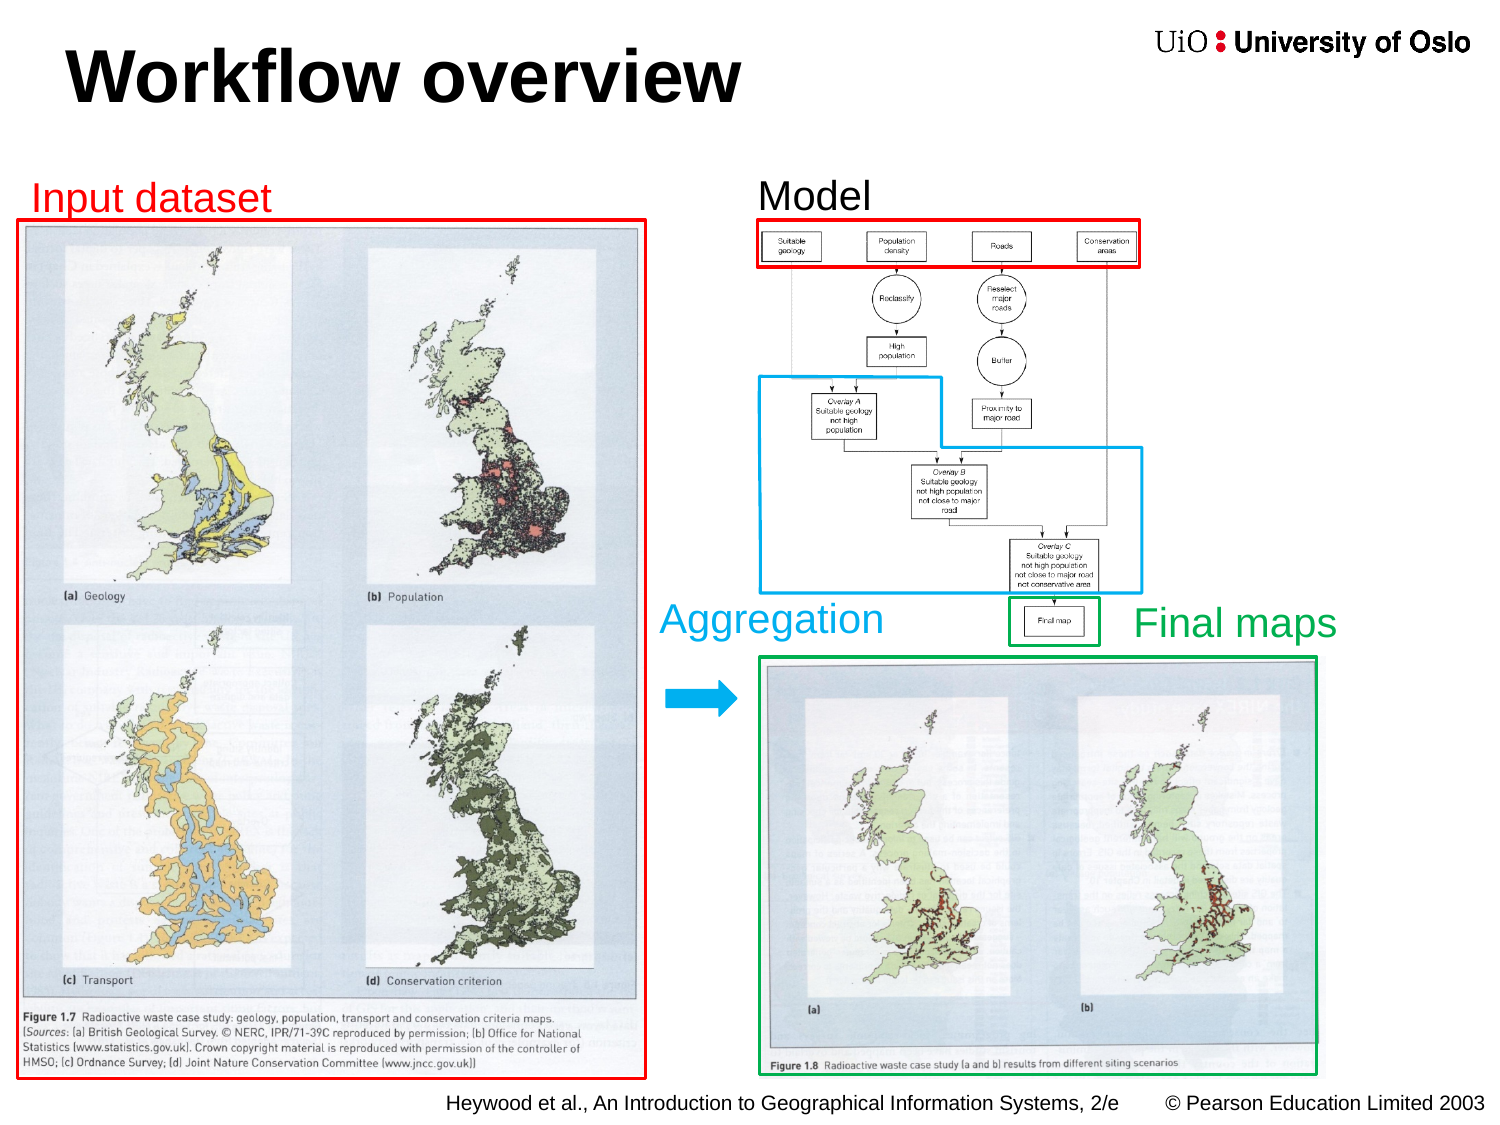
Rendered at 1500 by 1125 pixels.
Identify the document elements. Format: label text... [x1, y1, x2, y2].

title Workflow overview [50, 0, 1341, 149]
picture [762, 379, 1140, 591]
picture [756, 614, 764, 619]
picture [777, 614, 787, 630]
picture [1341, 30, 1470, 58]
text_box [666, 680, 737, 717]
picture [759, 656, 1326, 1079]
picture [756, 219, 1140, 640]
text_box Input dataset [16, 163, 300, 219]
text_box Final maps [1118, 588, 1381, 654]
text_box Heywood et al., An Introduction to Geographical Information Systems, 2/e © Pearson Education Limited 2003 [430, 1082, 1500, 1123]
text_box Aggregation [650, 584, 948, 650]
text_box Model [742, 160, 921, 226]
picture [17, 219, 646, 1075]
